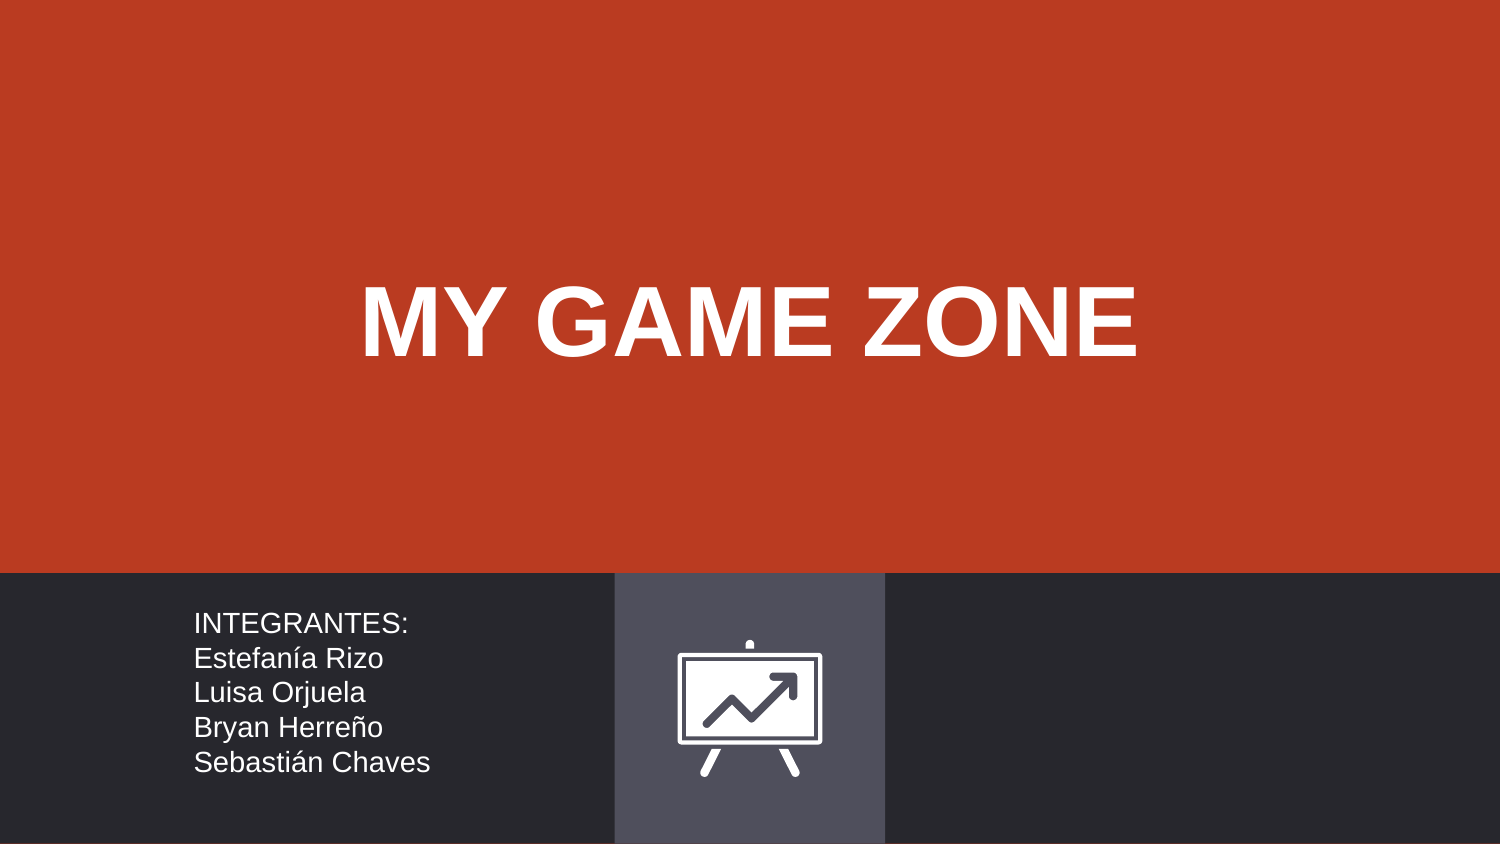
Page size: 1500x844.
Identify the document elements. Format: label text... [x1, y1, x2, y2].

text_box INTEGRANTES: Estefanía Rizo Luisa Orjuela Bryan Herreño Sebastián Chaves [178, 596, 766, 821]
title MY GAME ZONE [161, 0, 1339, 544]
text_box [677, 639, 823, 778]
